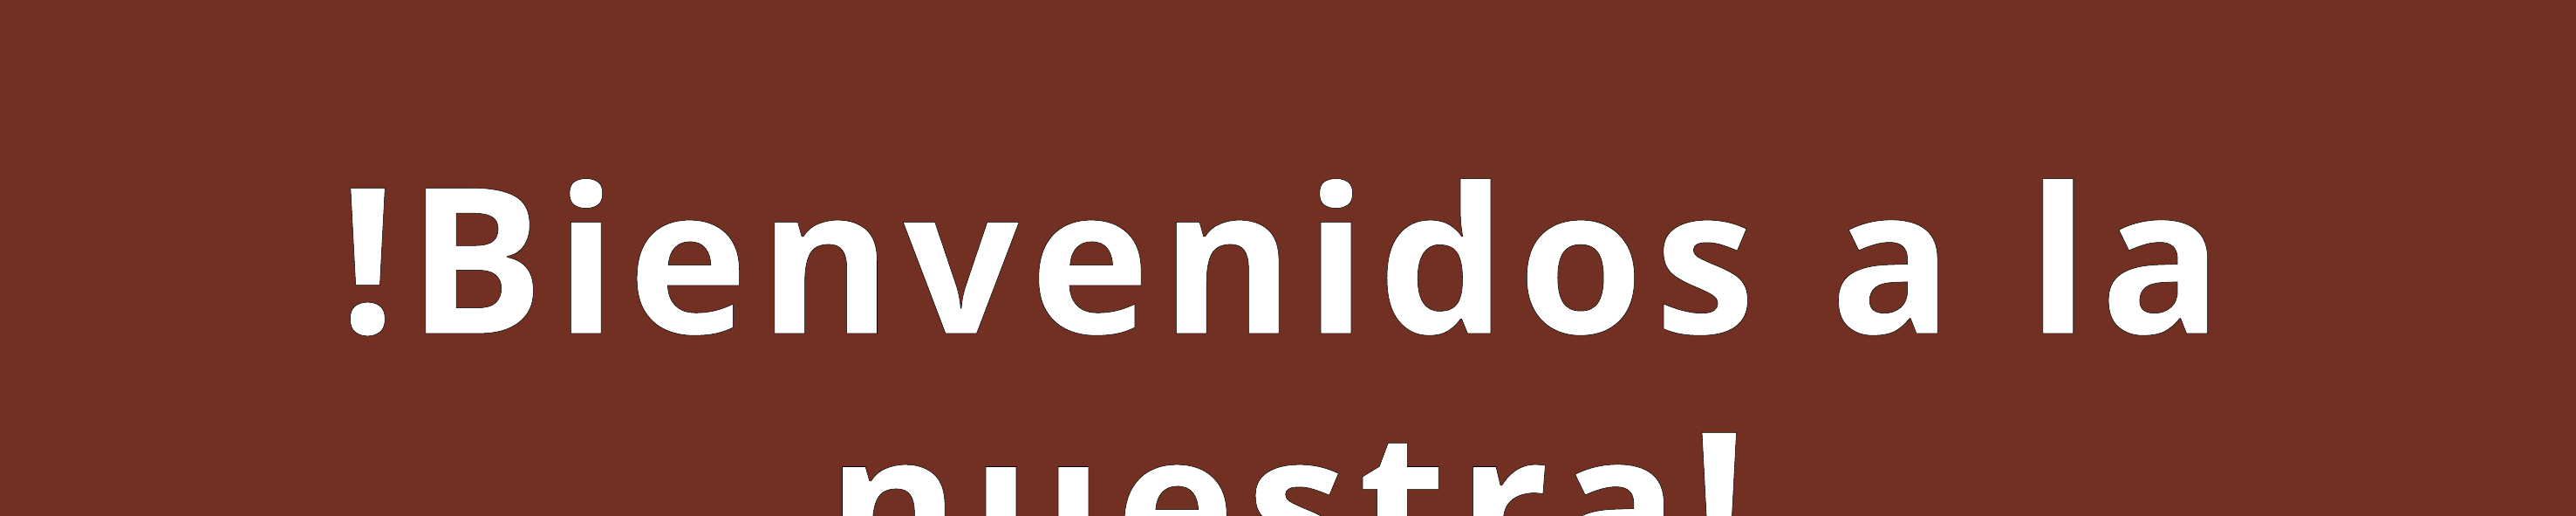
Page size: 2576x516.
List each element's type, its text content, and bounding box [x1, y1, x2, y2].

text_box !Bienvenidos a la nuestra! [0, 123, 2576, 516]
